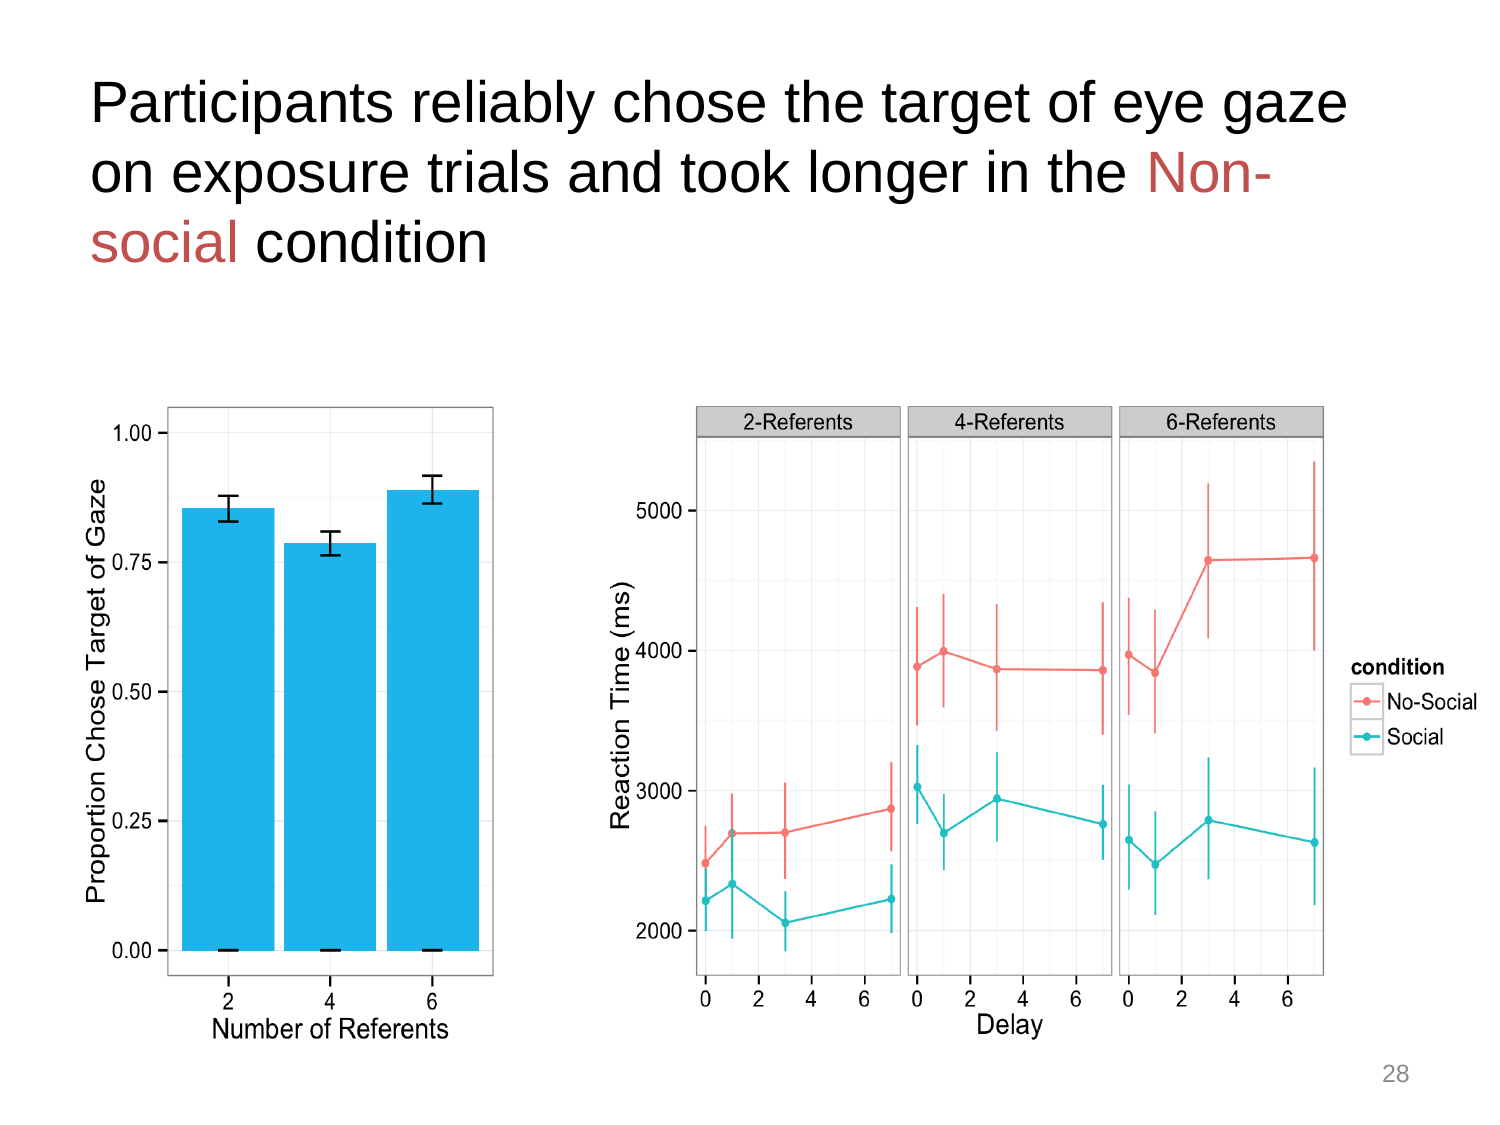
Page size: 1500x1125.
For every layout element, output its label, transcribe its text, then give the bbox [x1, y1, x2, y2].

title Participants reliably chose the target of eye gaze on exposure trials and took longer in the Non-social condition [75, 58, 1425, 282]
slide_number 28 [1074, 1060, 1425, 1103]
picture [74, 384, 511, 1051]
picture [596, 384, 1490, 1051]
